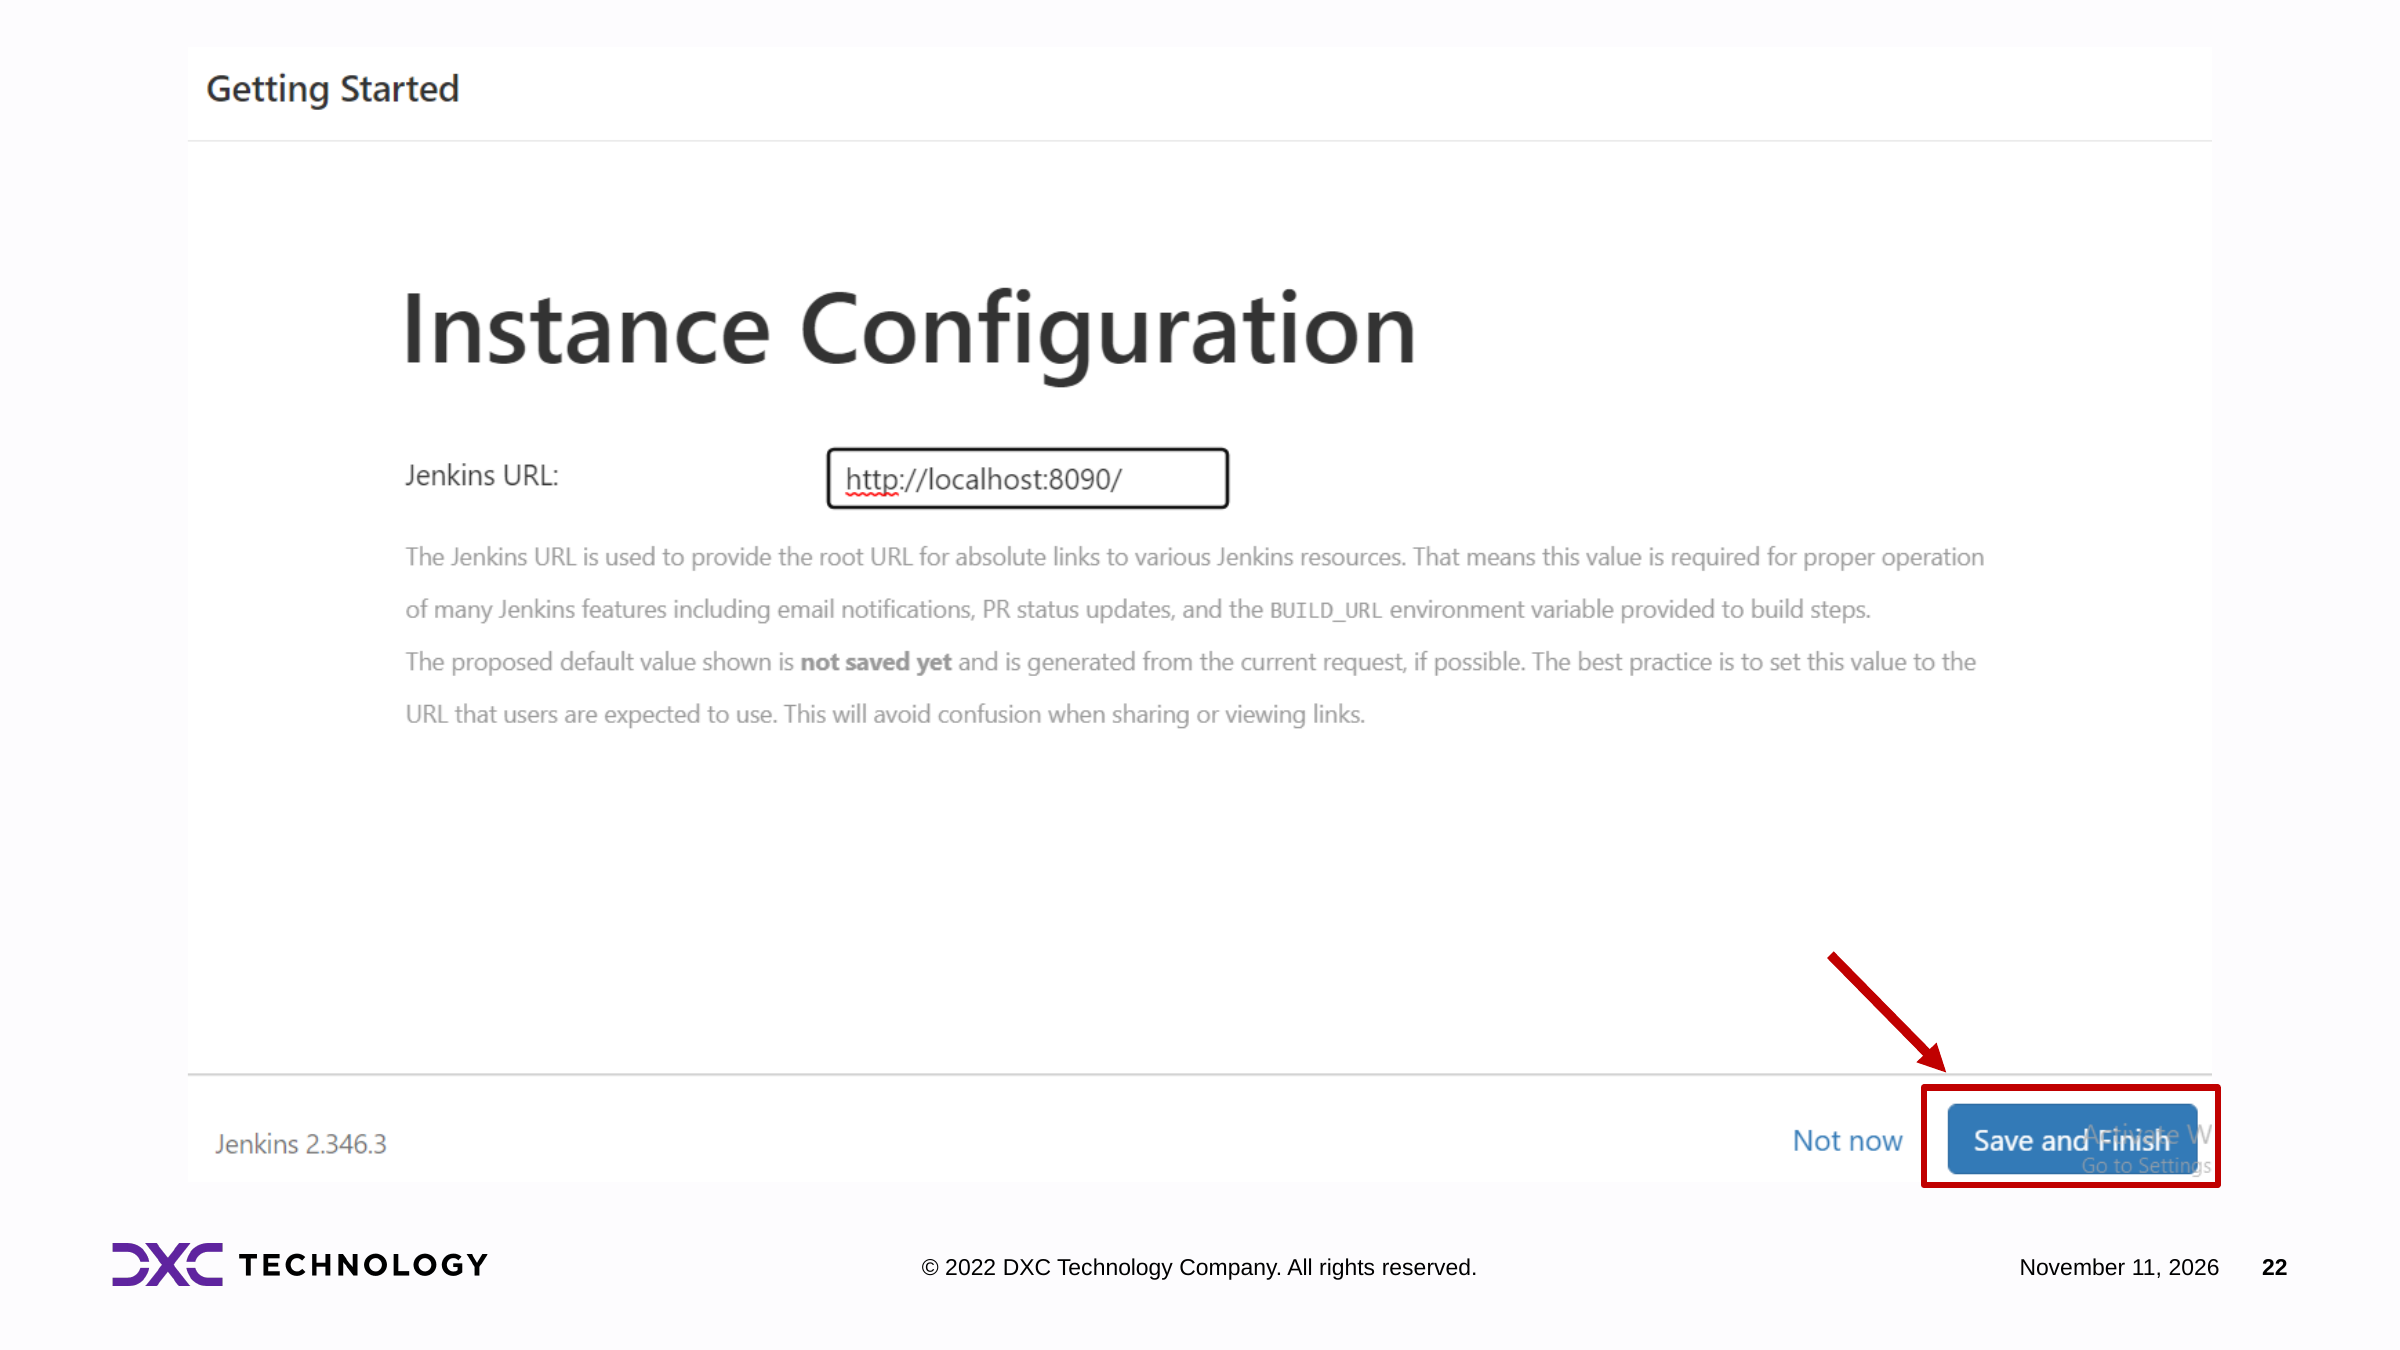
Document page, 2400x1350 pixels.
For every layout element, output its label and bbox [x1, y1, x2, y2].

text_box [1923, 1087, 2218, 1186]
picture [187, 47, 2212, 1182]
text_box [1833, 958, 1947, 1073]
picture [112, 1243, 488, 1286]
